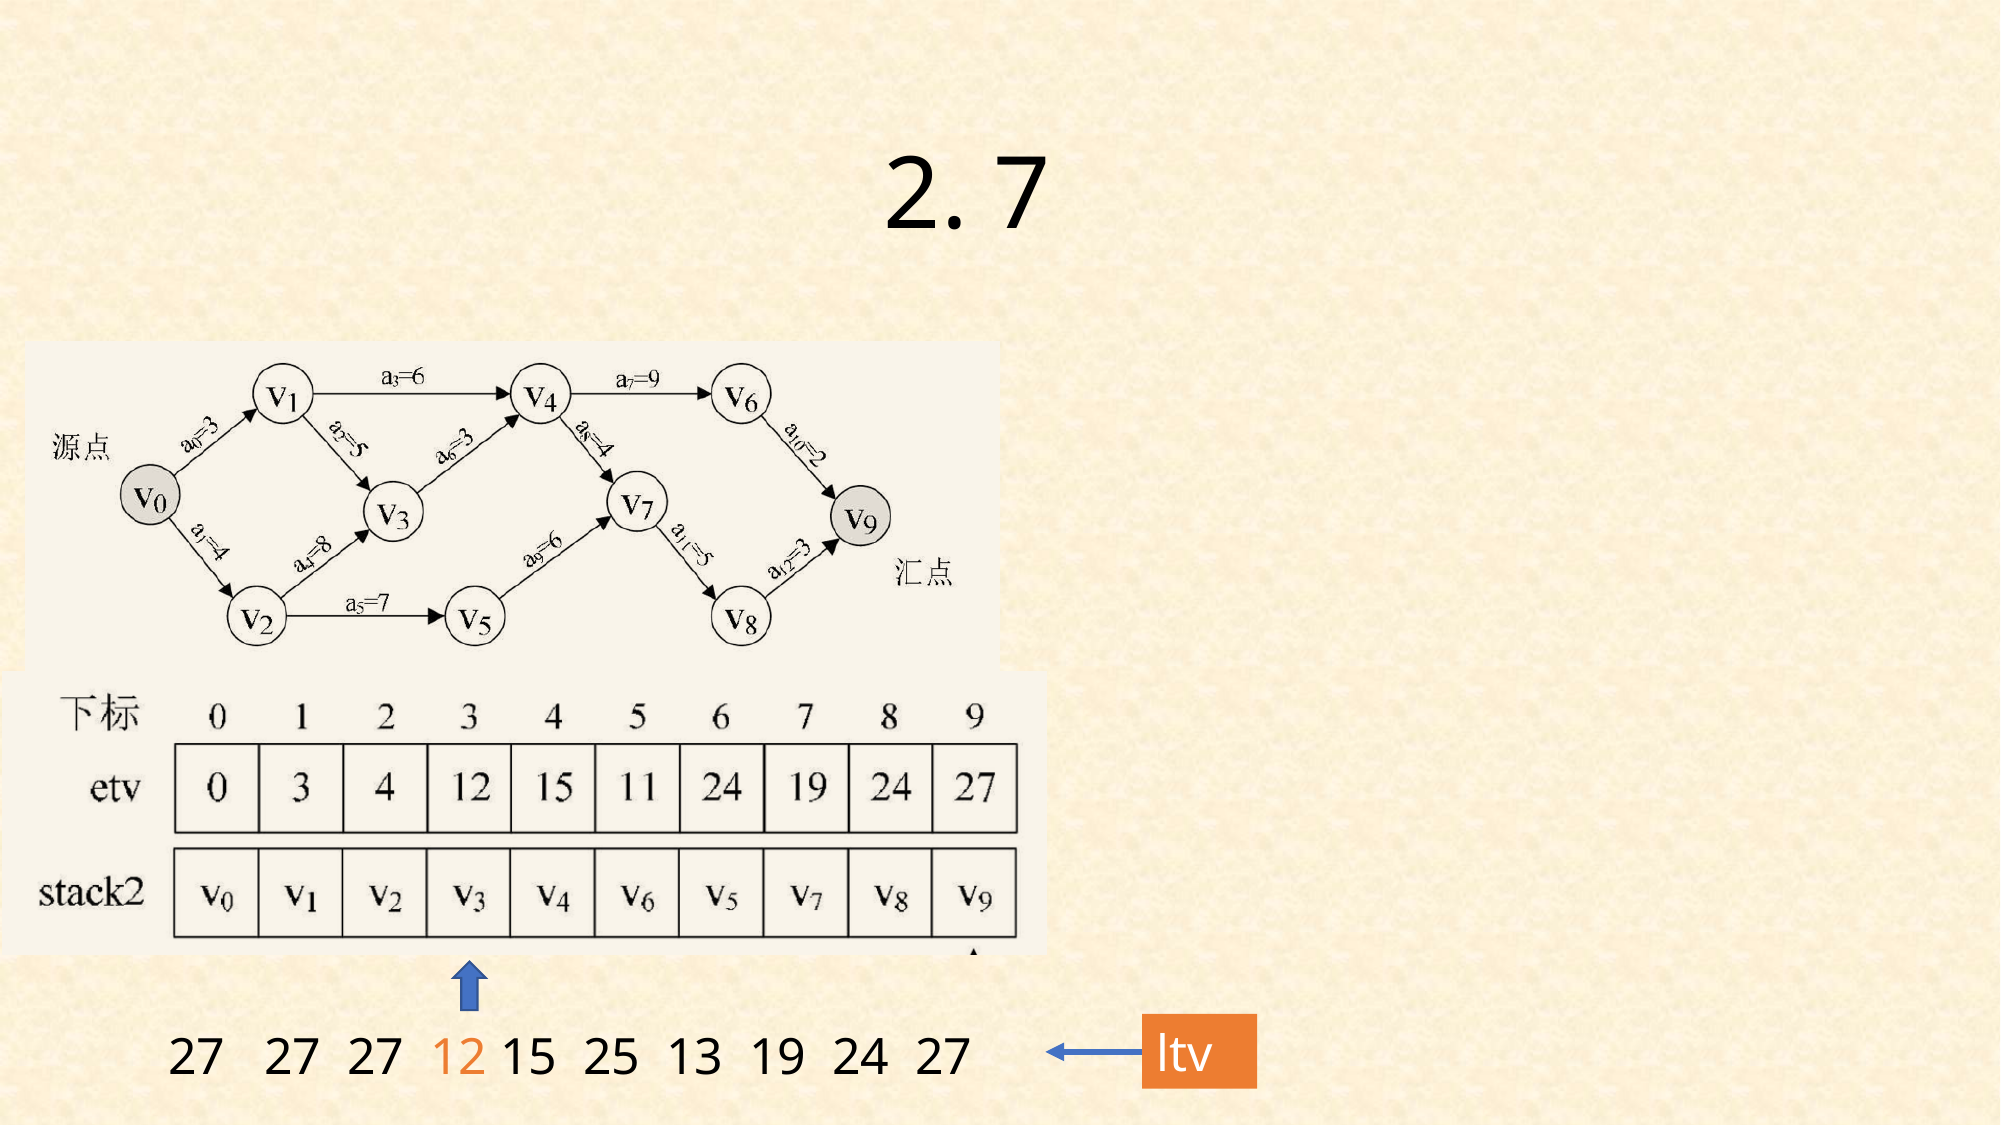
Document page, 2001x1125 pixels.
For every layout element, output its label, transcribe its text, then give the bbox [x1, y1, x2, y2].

text_box 27 27 27 12 15 25 13 19 24 27 [153, 1016, 1083, 1092]
picture [0, 0, 2001, 1125]
text_box 2. 7 [118, 121, 1817, 257]
text_box [450, 960, 489, 1012]
text_box ltv [1142, 1013, 1258, 1089]
